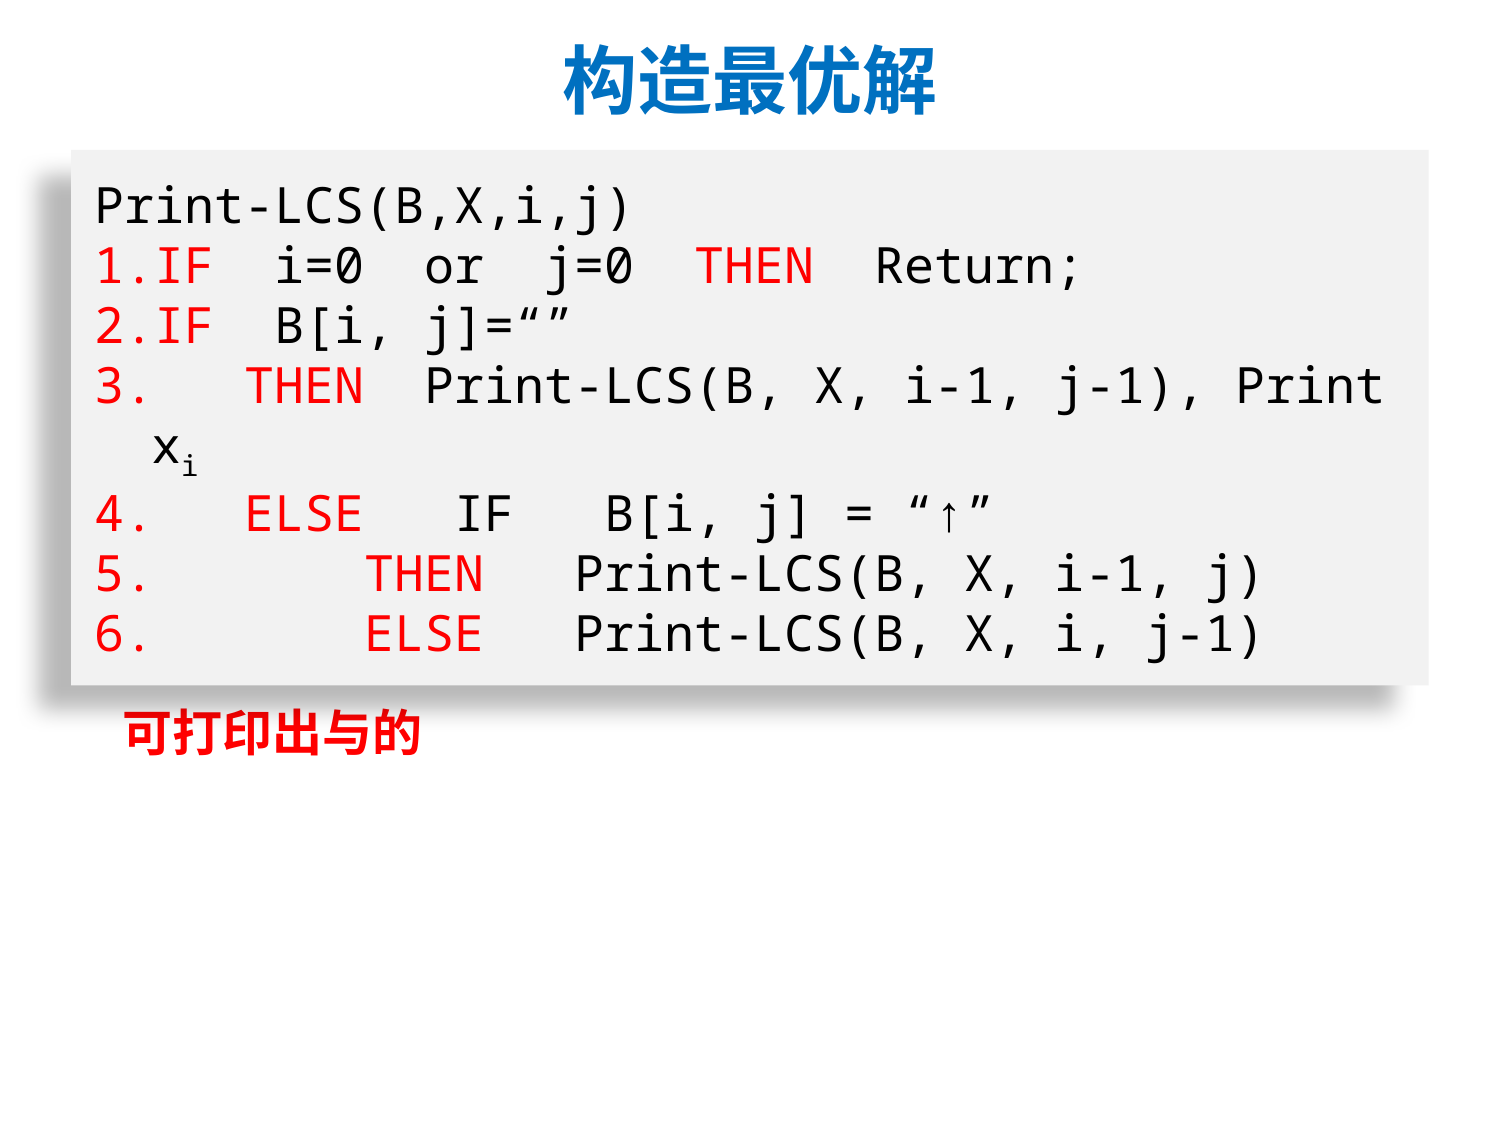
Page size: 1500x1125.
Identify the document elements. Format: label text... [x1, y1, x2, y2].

text_box 构造最优解 [0, 25, 1500, 131]
